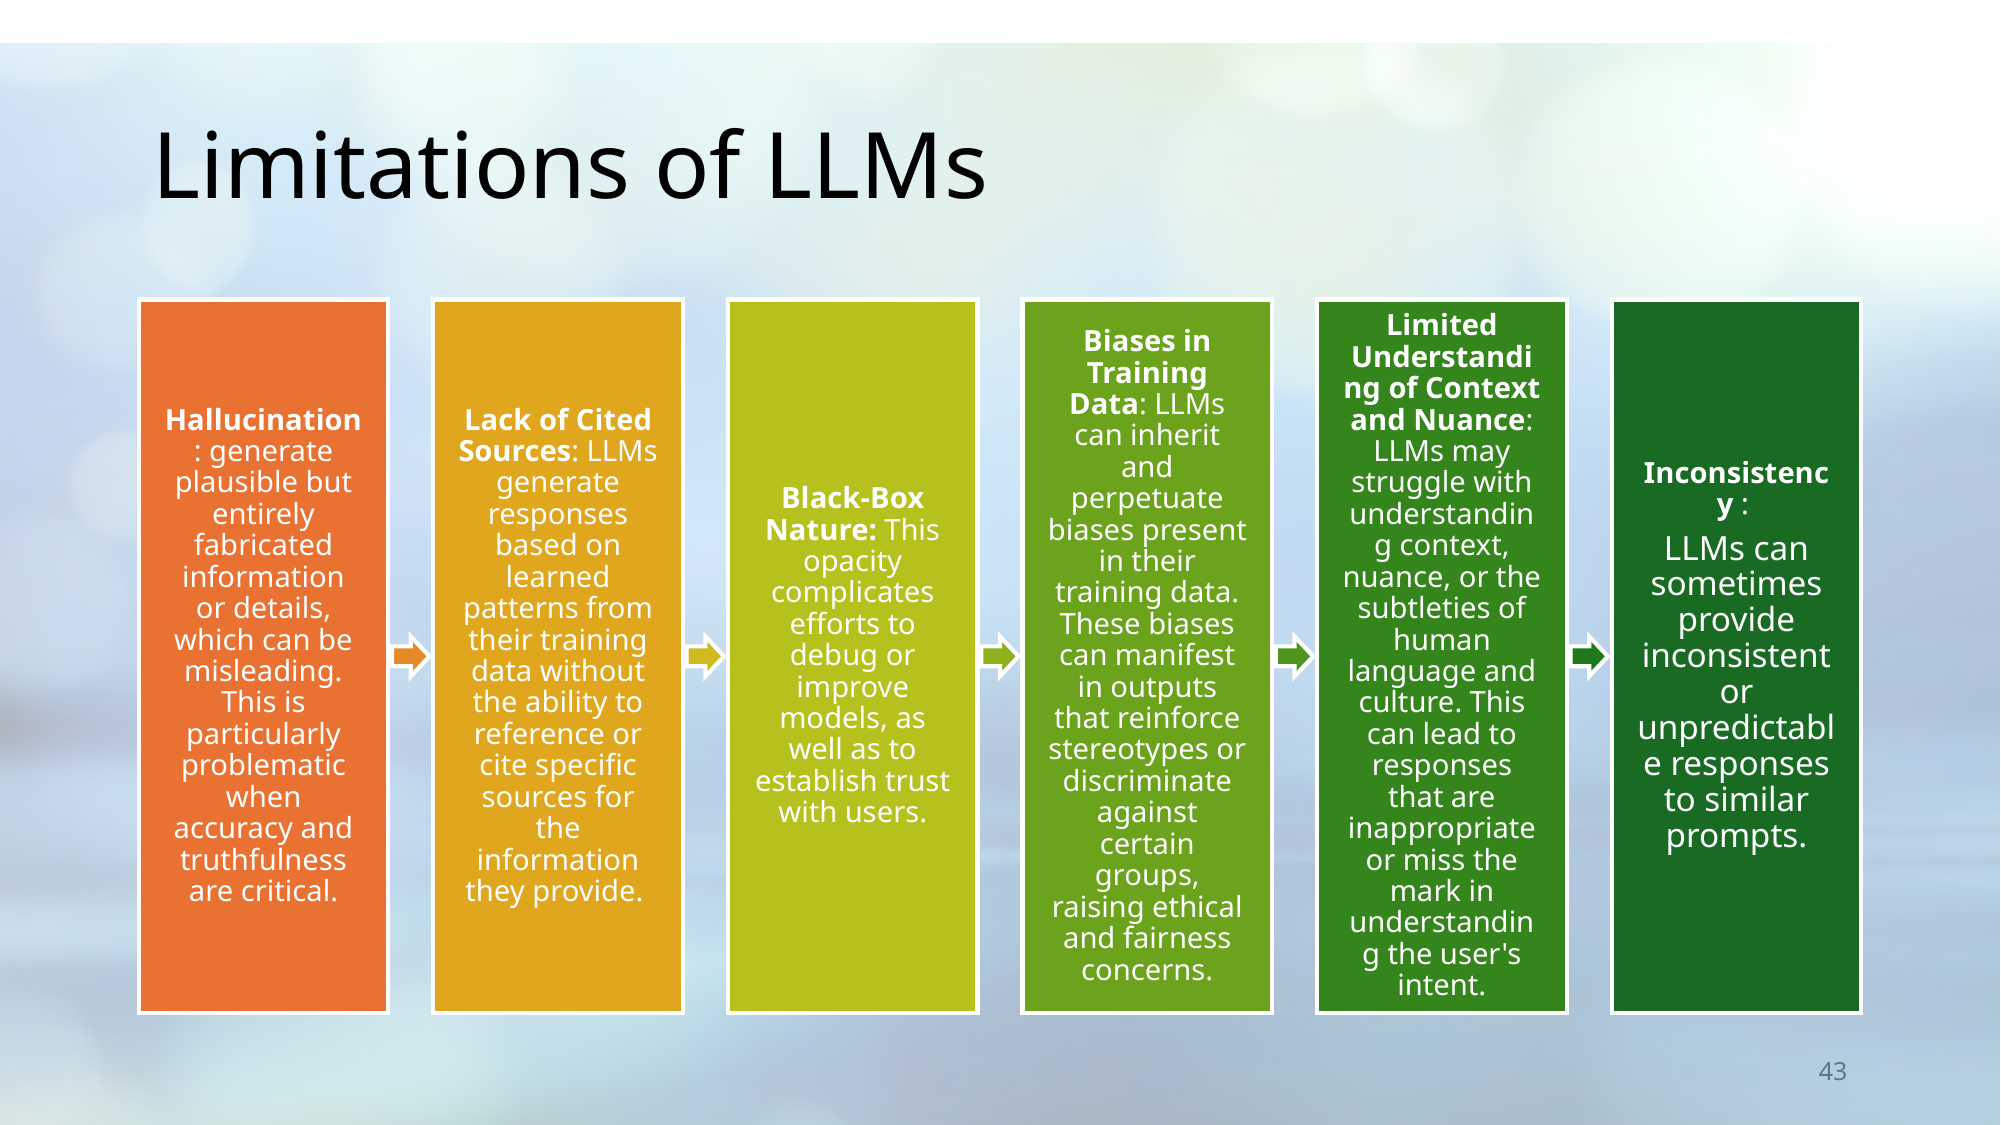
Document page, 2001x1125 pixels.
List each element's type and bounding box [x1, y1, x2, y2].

list [136, 298, 1863, 1014]
picture [0, 43, 2000, 1125]
